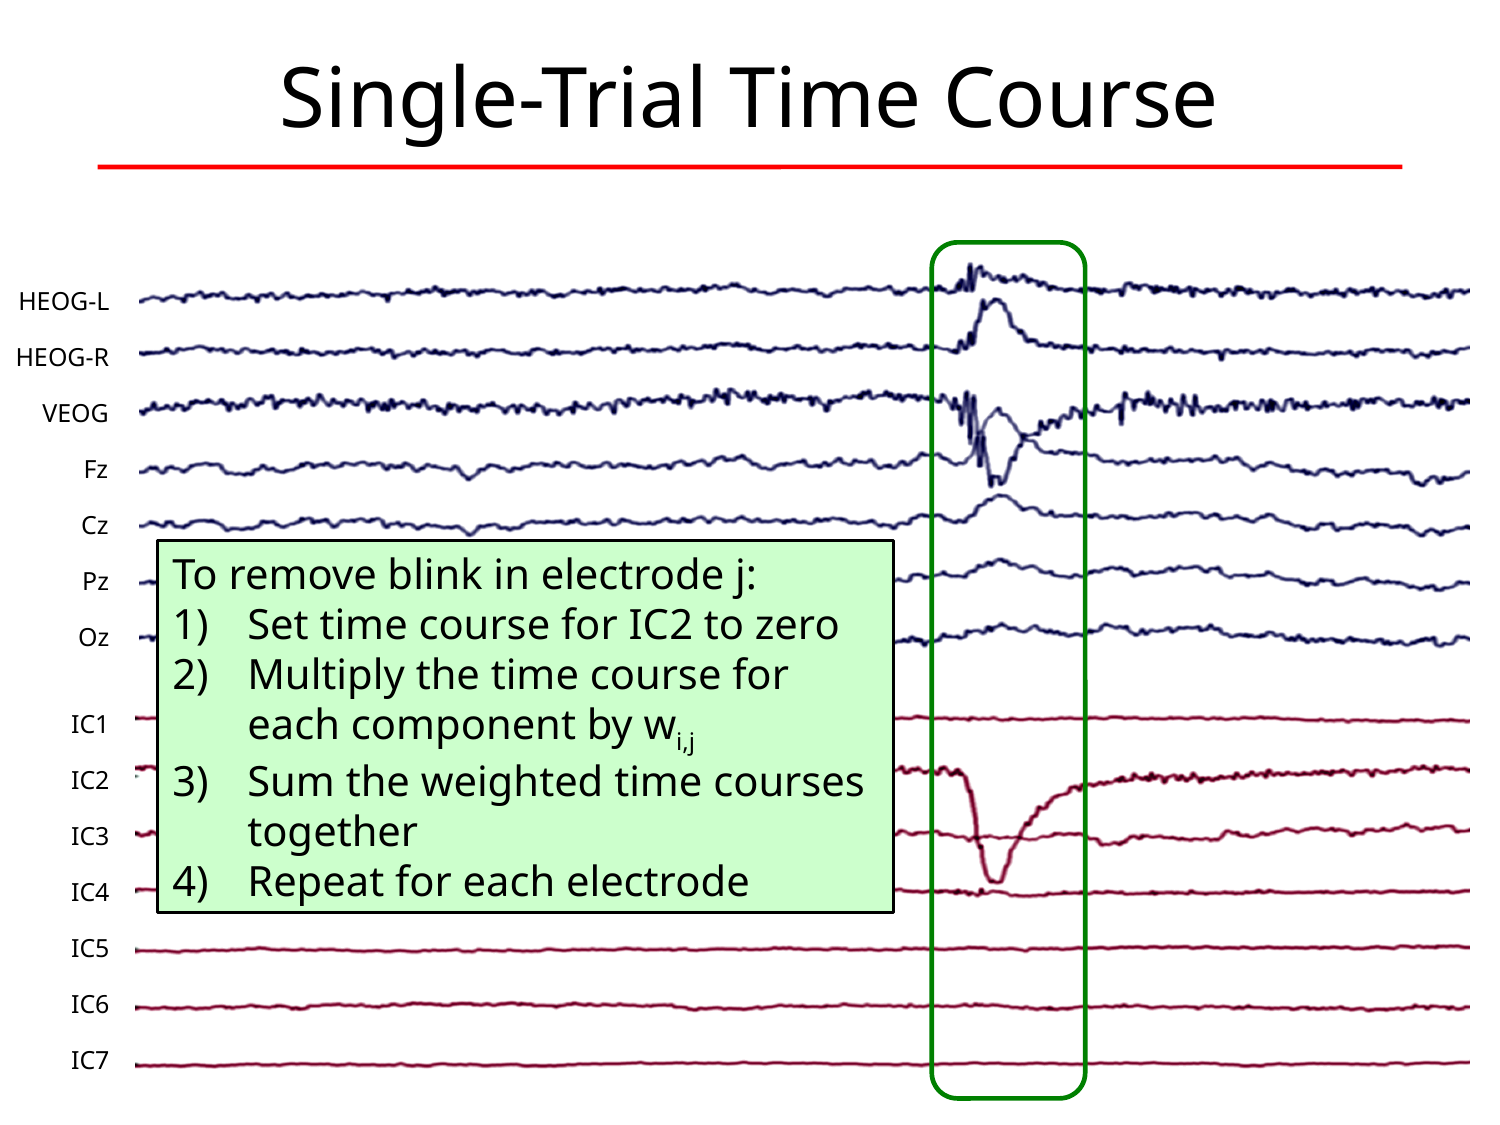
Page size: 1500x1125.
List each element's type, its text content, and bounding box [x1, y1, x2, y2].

text_box IC4 [55, 869, 125, 914]
text_box HEOG-L [3, 278, 125, 323]
title Single-Trial Time Course [74, 0, 1426, 188]
text_box IC1 [55, 701, 125, 746]
text_box IC2 [55, 757, 125, 802]
text_box Cz [65, 502, 124, 547]
text_box HEOG-R [0, 334, 125, 379]
text_box IC6 [55, 981, 125, 1026]
text_box IC5 [55, 925, 125, 970]
text_box Pz [67, 558, 124, 603]
text_box IC7 [55, 1037, 125, 1082]
picture [134, 239, 1471, 1116]
text_box Oz [63, 614, 124, 659]
text_box VEOG [27, 390, 124, 435]
text_box Fz [68, 446, 124, 491]
text_box IC3 [55, 813, 125, 858]
